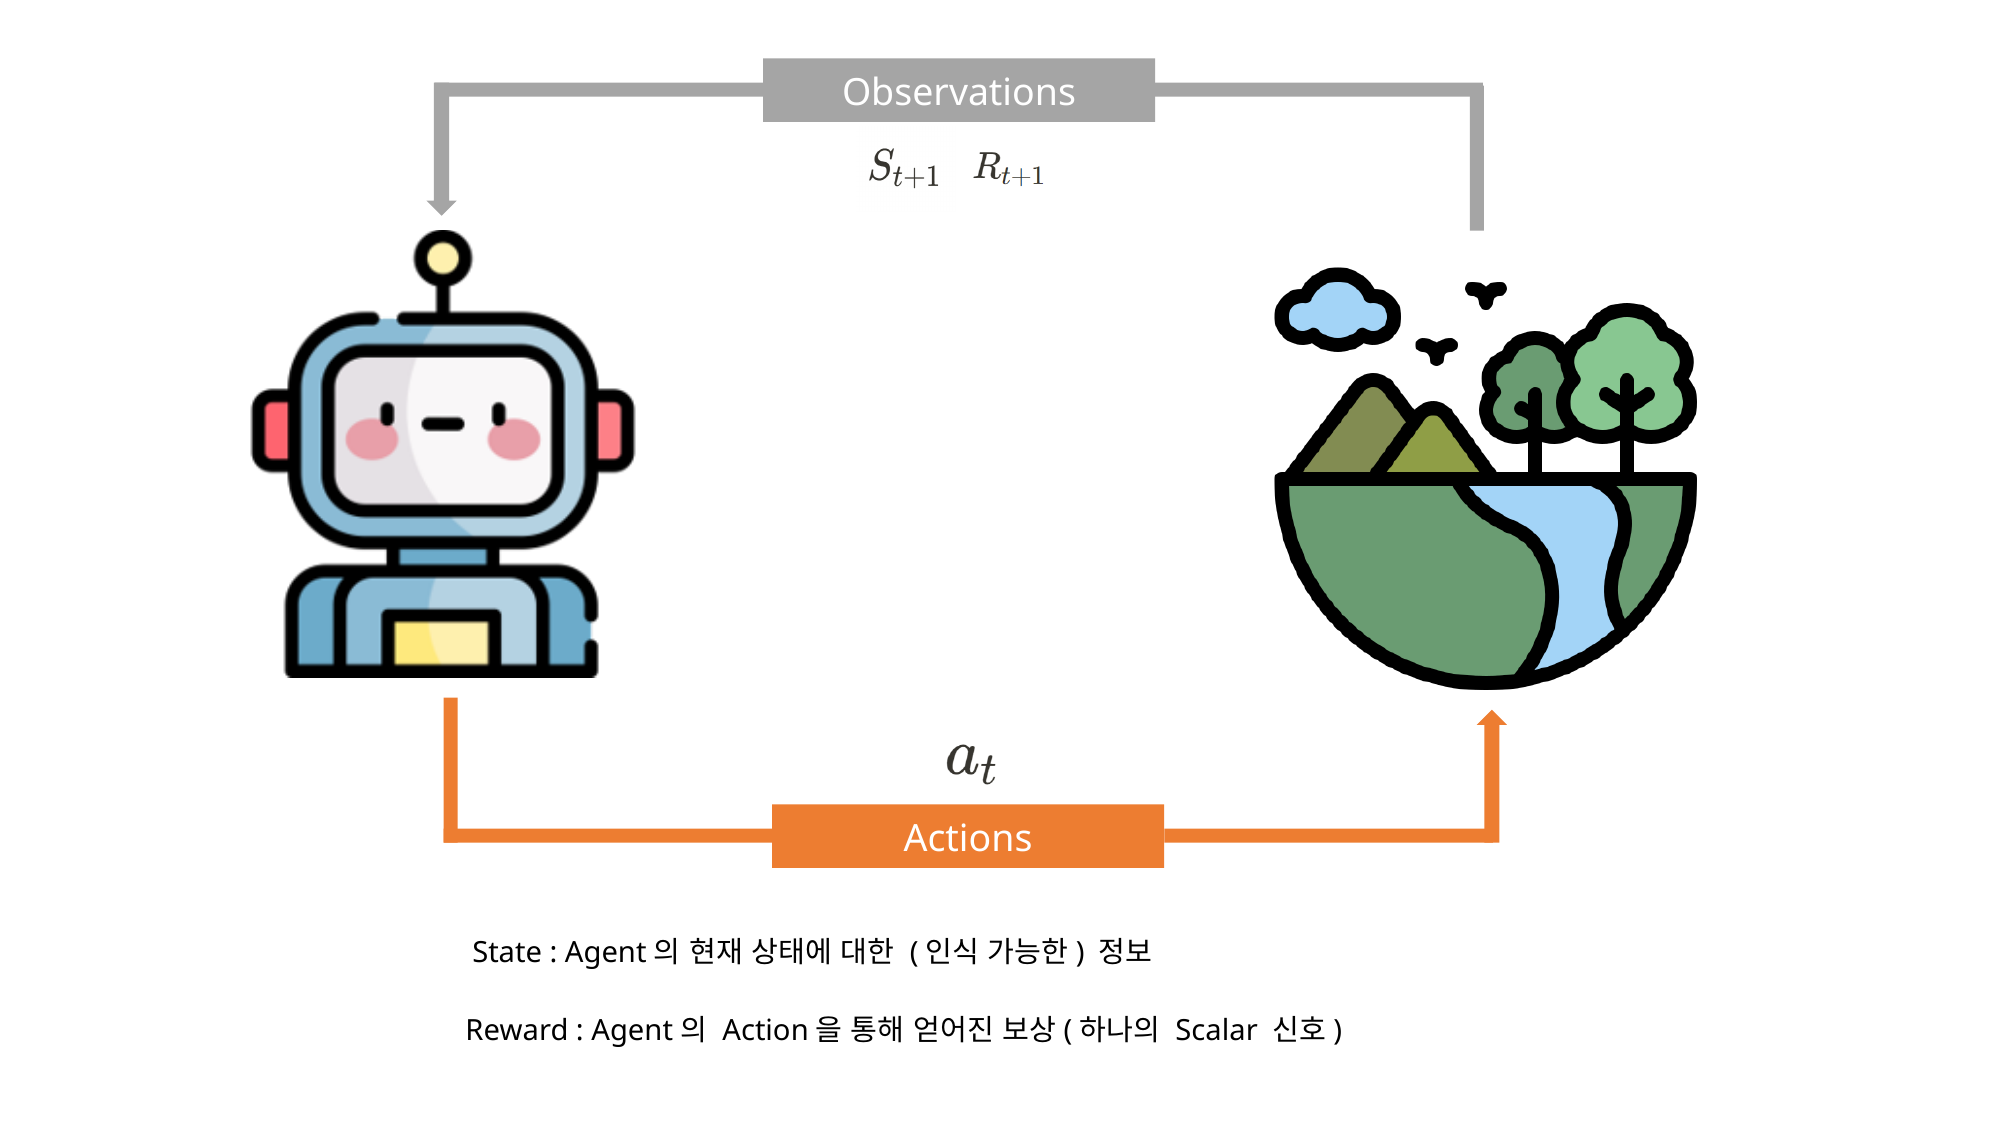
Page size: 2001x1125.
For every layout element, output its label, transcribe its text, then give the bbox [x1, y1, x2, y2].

text_box [1163, 828, 1494, 844]
text_box State : Agent의 현재 상태에 대한 (인식 가능한) 정보 [457, 925, 1470, 976]
text_box [451, 82, 762, 98]
picture [1260, 253, 1711, 704]
text_box [1474, 708, 1510, 844]
text_box Actions [771, 803, 1165, 869]
text_box Observations [762, 57, 1156, 123]
text_box [1153, 82, 1484, 98]
picture [965, 136, 1057, 200]
text_box [459, 828, 771, 844]
picture [218, 230, 669, 678]
picture [856, 126, 956, 212]
text_box [443, 696, 459, 844]
text_box [423, 81, 460, 218]
text_box [1469, 85, 1485, 232]
text_box Reward : Agent의 Action을 통해 얻어진 보상(하나의 Scalar 신호) [450, 1003, 1481, 1054]
picture [917, 721, 1021, 804]
